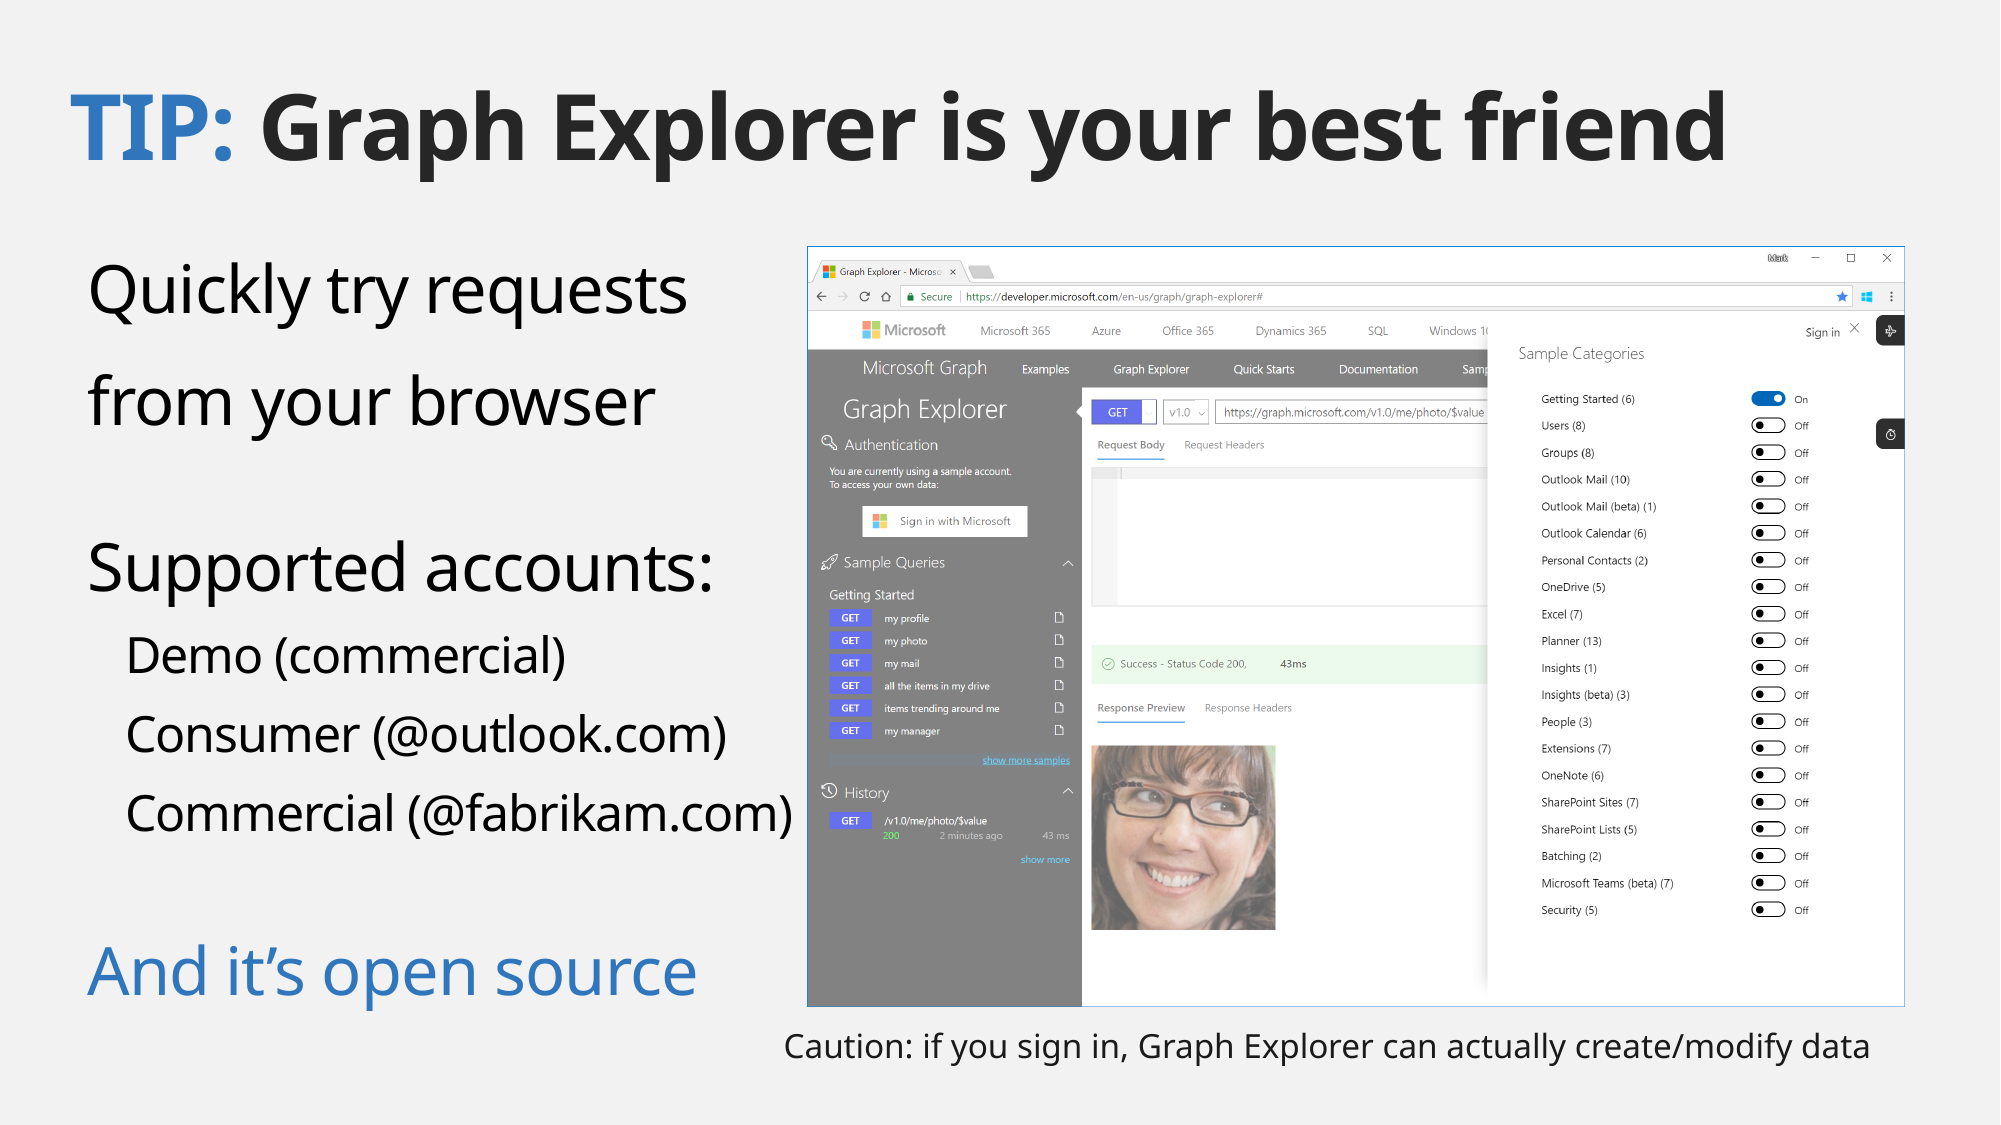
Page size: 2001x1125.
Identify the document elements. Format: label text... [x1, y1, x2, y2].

title TIP: Graph Explorer is your best friend [55, 53, 1945, 209]
picture [807, 246, 1905, 1007]
text_box Caution: if you sign in, Graph Explorer can actually create/modify data [783, 1024, 1873, 1065]
list Quickly try requests from your browser Supported accounts: Demo (commercial) Consumer (@outlook.com) Commercial (@fabrikam.com) And it’s open source [87, 235, 1904, 1009]
